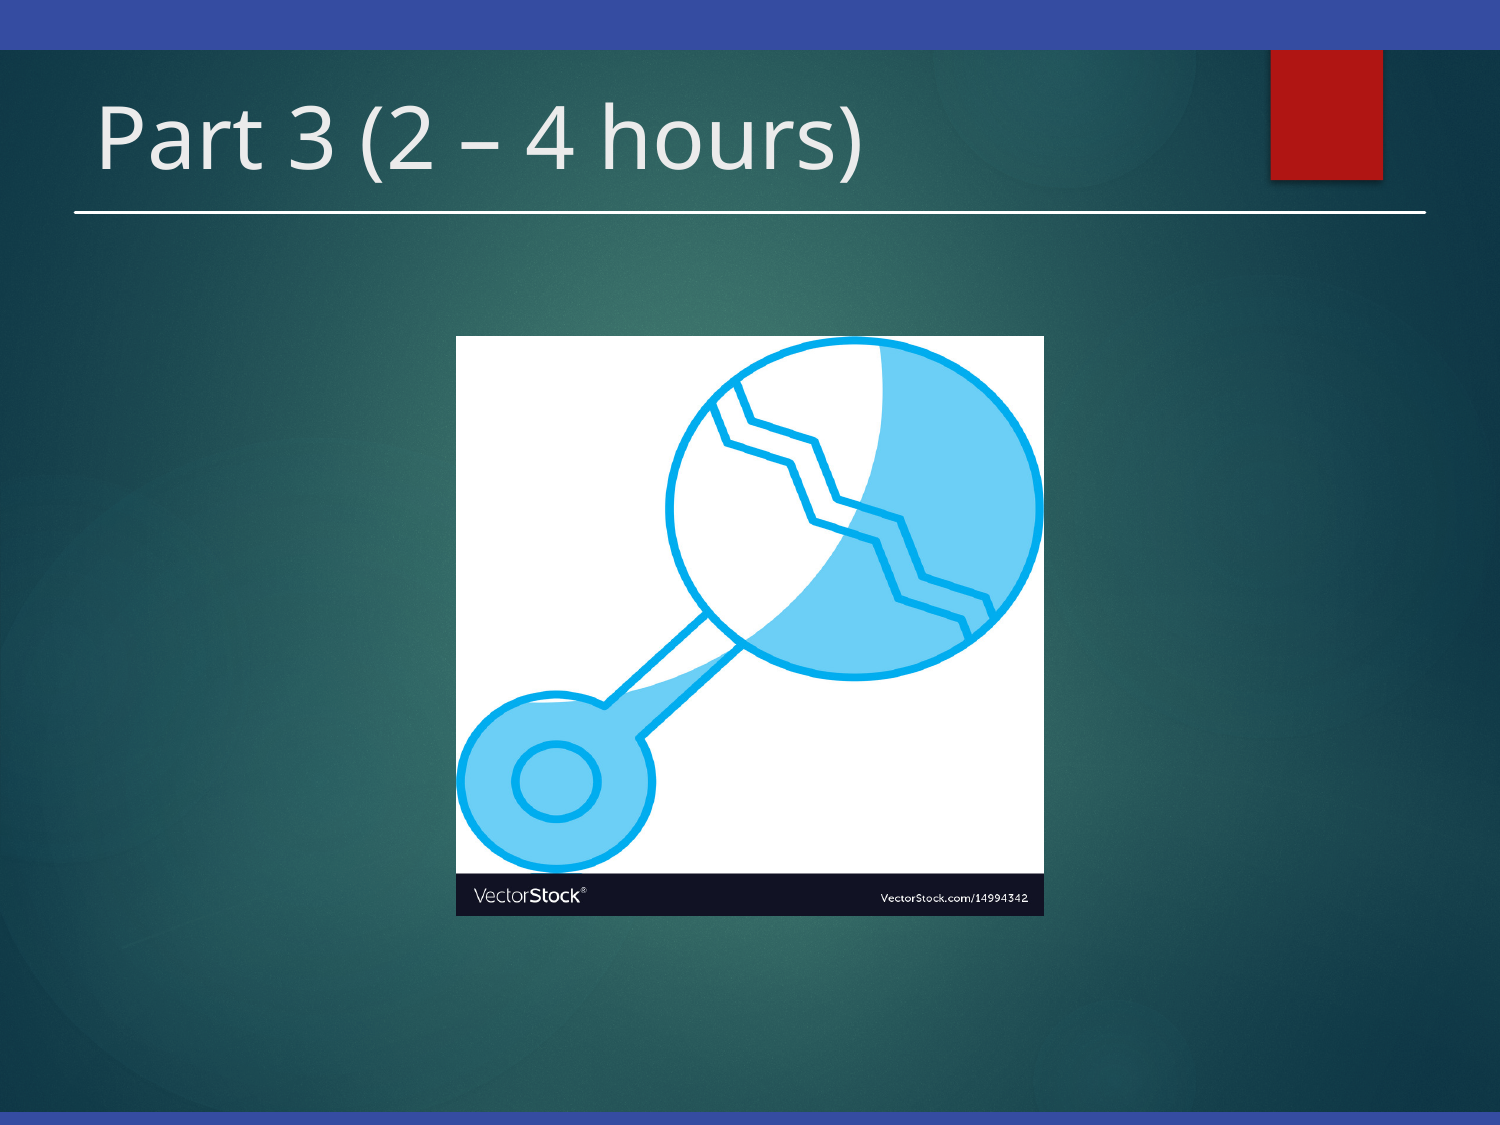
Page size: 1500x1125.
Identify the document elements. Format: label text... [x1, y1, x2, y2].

picture [742, 345, 1035, 609]
picture [456, 527, 1044, 916]
picture [456, 335, 1044, 772]
picture [674, 413, 963, 673]
title Part 3 (2 – 4 hours) [79, 74, 1237, 304]
picture [465, 620, 735, 864]
picture [717, 389, 988, 632]
